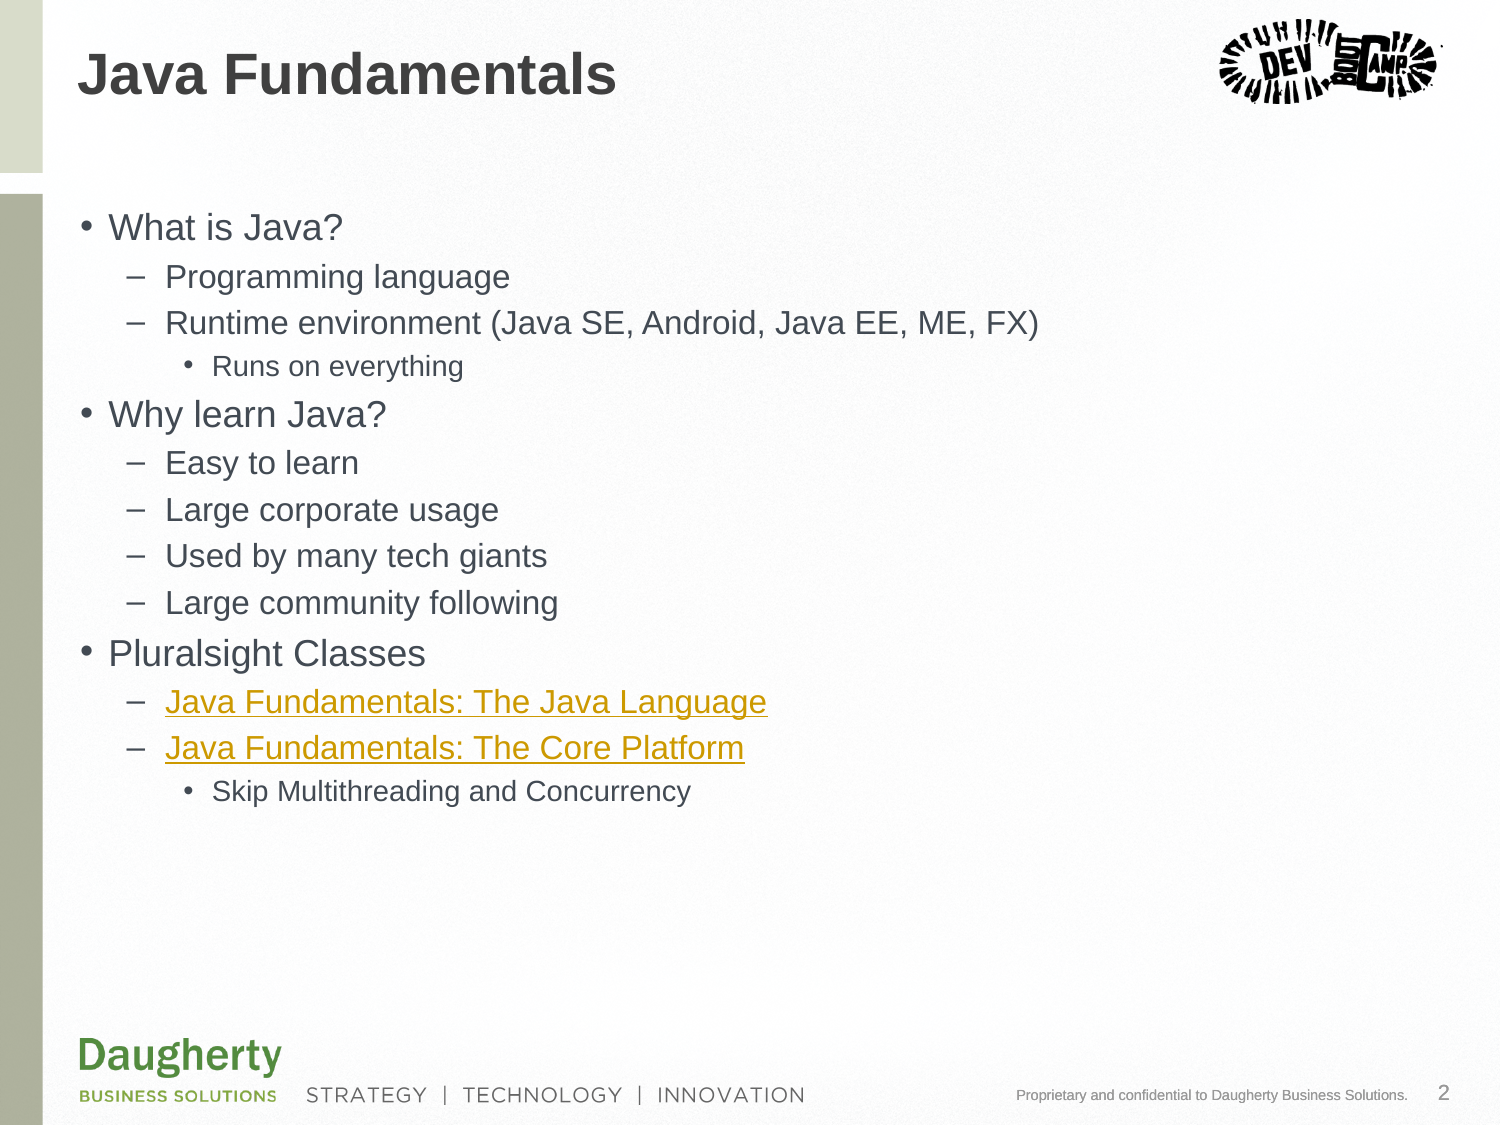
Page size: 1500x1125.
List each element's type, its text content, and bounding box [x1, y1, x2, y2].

slide_number 2 [1423, 1071, 1500, 1123]
list What is Java? Programming language Runtime environment (Java SE, Android, Java EE, ME, FX) Runs on everything Why learn Java? Easy to learn Large corporate usage Used by many tech giants Large community following Pluralsight Classes Java Fundamentals: The Java Language Java Fundamentals: The Core Platform Skip Multithreading and Concurrency [64, 195, 1444, 1049]
footer Proprietary and confidential to Daugherty Business Solutions. [844, 1078, 1424, 1125]
picture [0, 0, 1500, 1125]
title Java Fundamentals [62, 14, 1447, 128]
